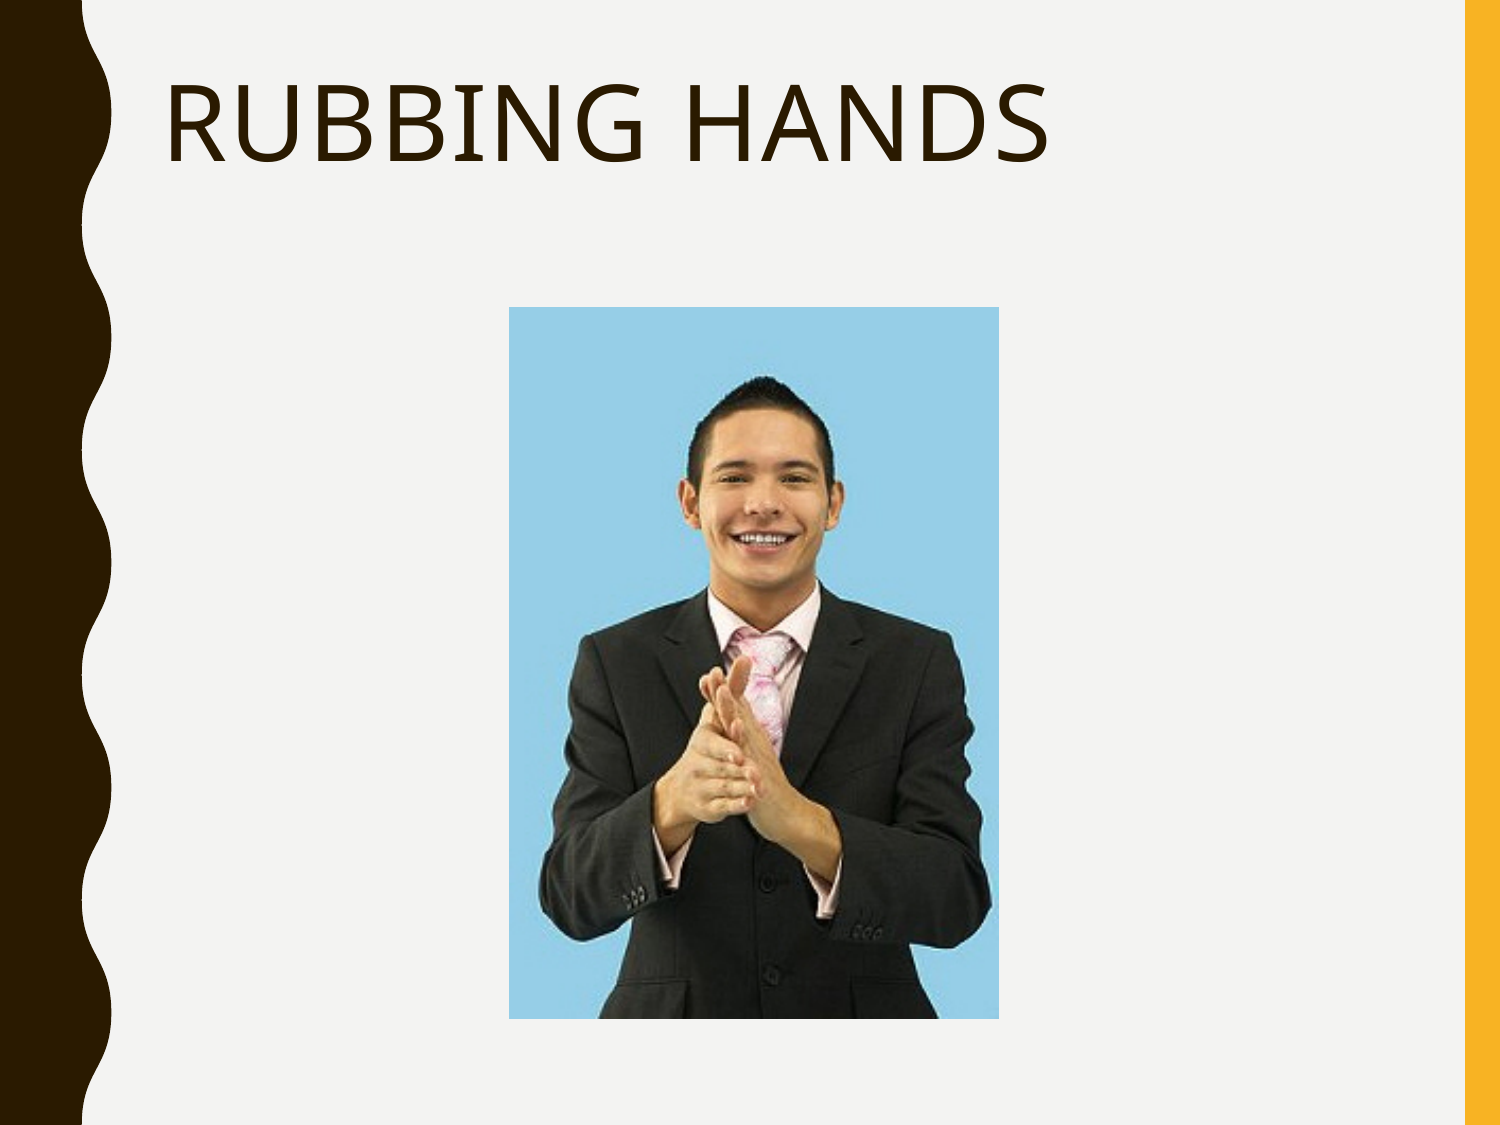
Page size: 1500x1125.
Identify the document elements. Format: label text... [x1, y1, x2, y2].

picture [509, 307, 999, 1019]
title Rubbing hands [153, 62, 1407, 308]
